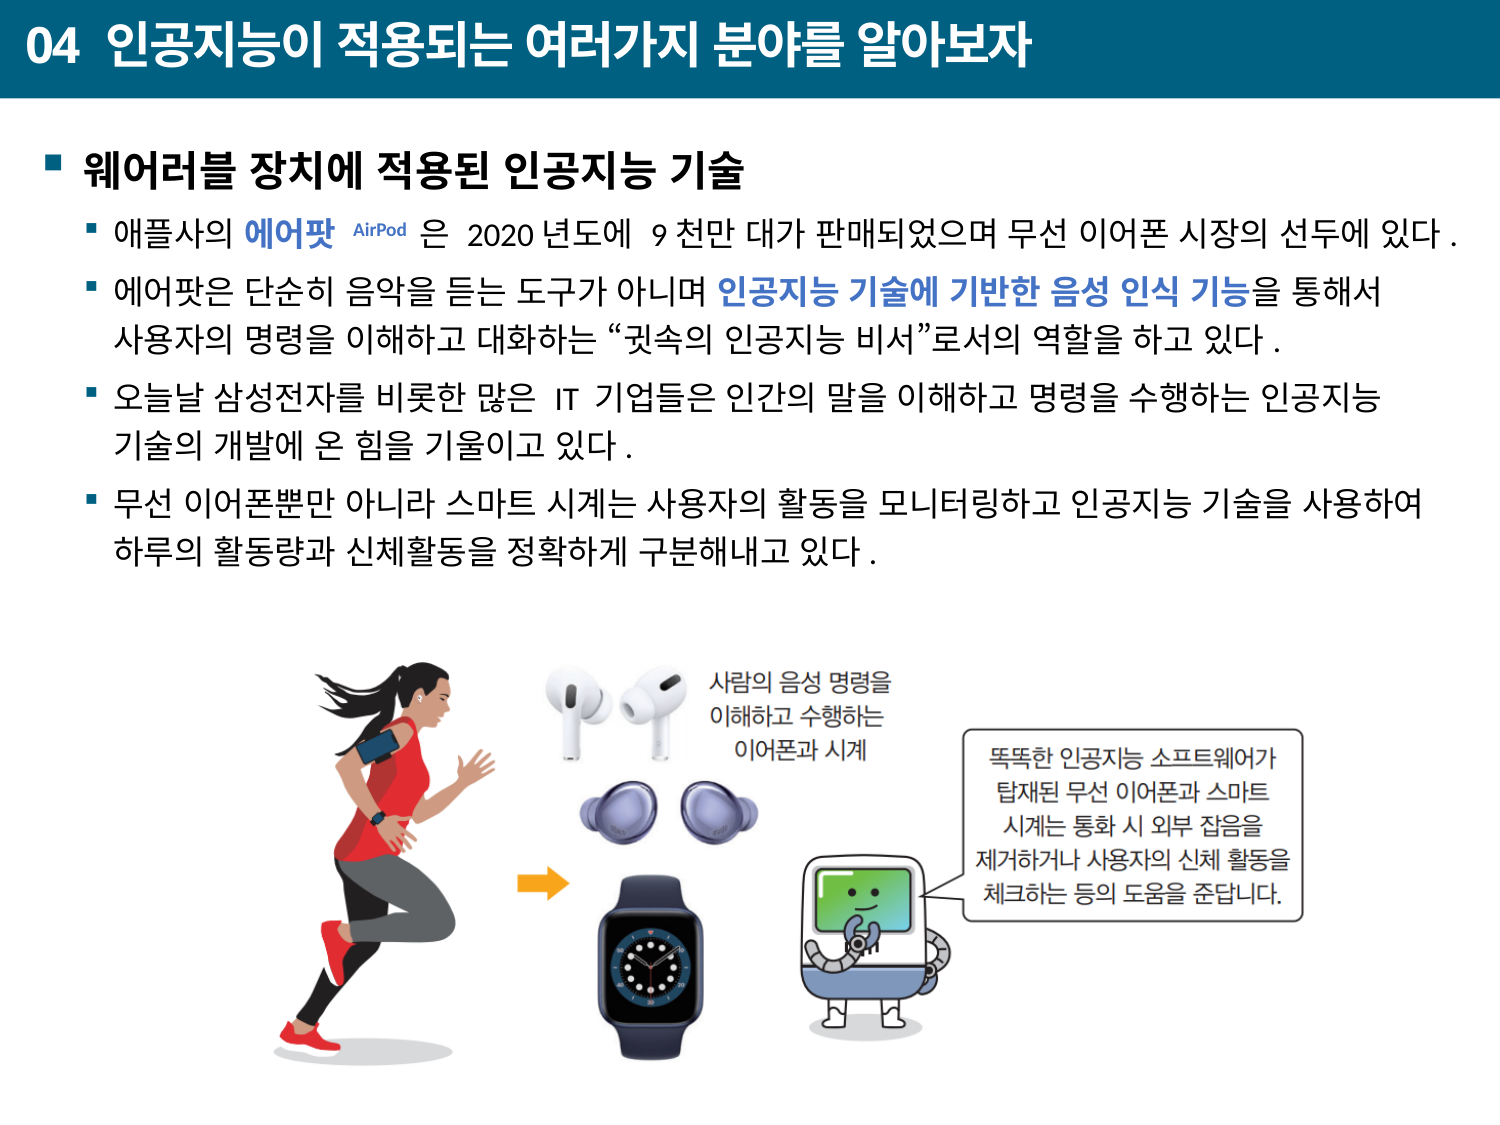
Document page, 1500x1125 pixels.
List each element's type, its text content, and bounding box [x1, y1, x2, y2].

title 04 인공지능이 적용되는 여러가지 분야를 알아보자 [10, 8, 1288, 87]
list 웨어러블 장치에 적용된 인공지능 기술 애플사의 에어팟 AirPod 은 2020년도에 9천만 대가 판매되었으며 무선 이어폰 시장의 선두에 있다. 에어팟은 단순히 음악을 듣는 도구가 아니며 인공지능 기술에 기반한 음성 인식 기능을 통해서 사용자의 명령을 이해하고 대화하는 “귓속의 인공지능 비서”로서의 역할을 하고 있다. 오늘날 삼성전자를 비롯한 많은 IT 기업들은 인간의 말을 이해하고 명령을 수행하는 인공지능 기술의 개발에 온 힘을 기울이고 있다. 무선 이어폰뿐만 아니라 스마트 시계는 사용자의 활동을 모니터링하고 인공지능 기술을 사용하여 하루의 활동량과 신체활동을 정확하게 구분해내고 있다. [10, 126, 1481, 1057]
picture [240, 660, 1327, 1098]
